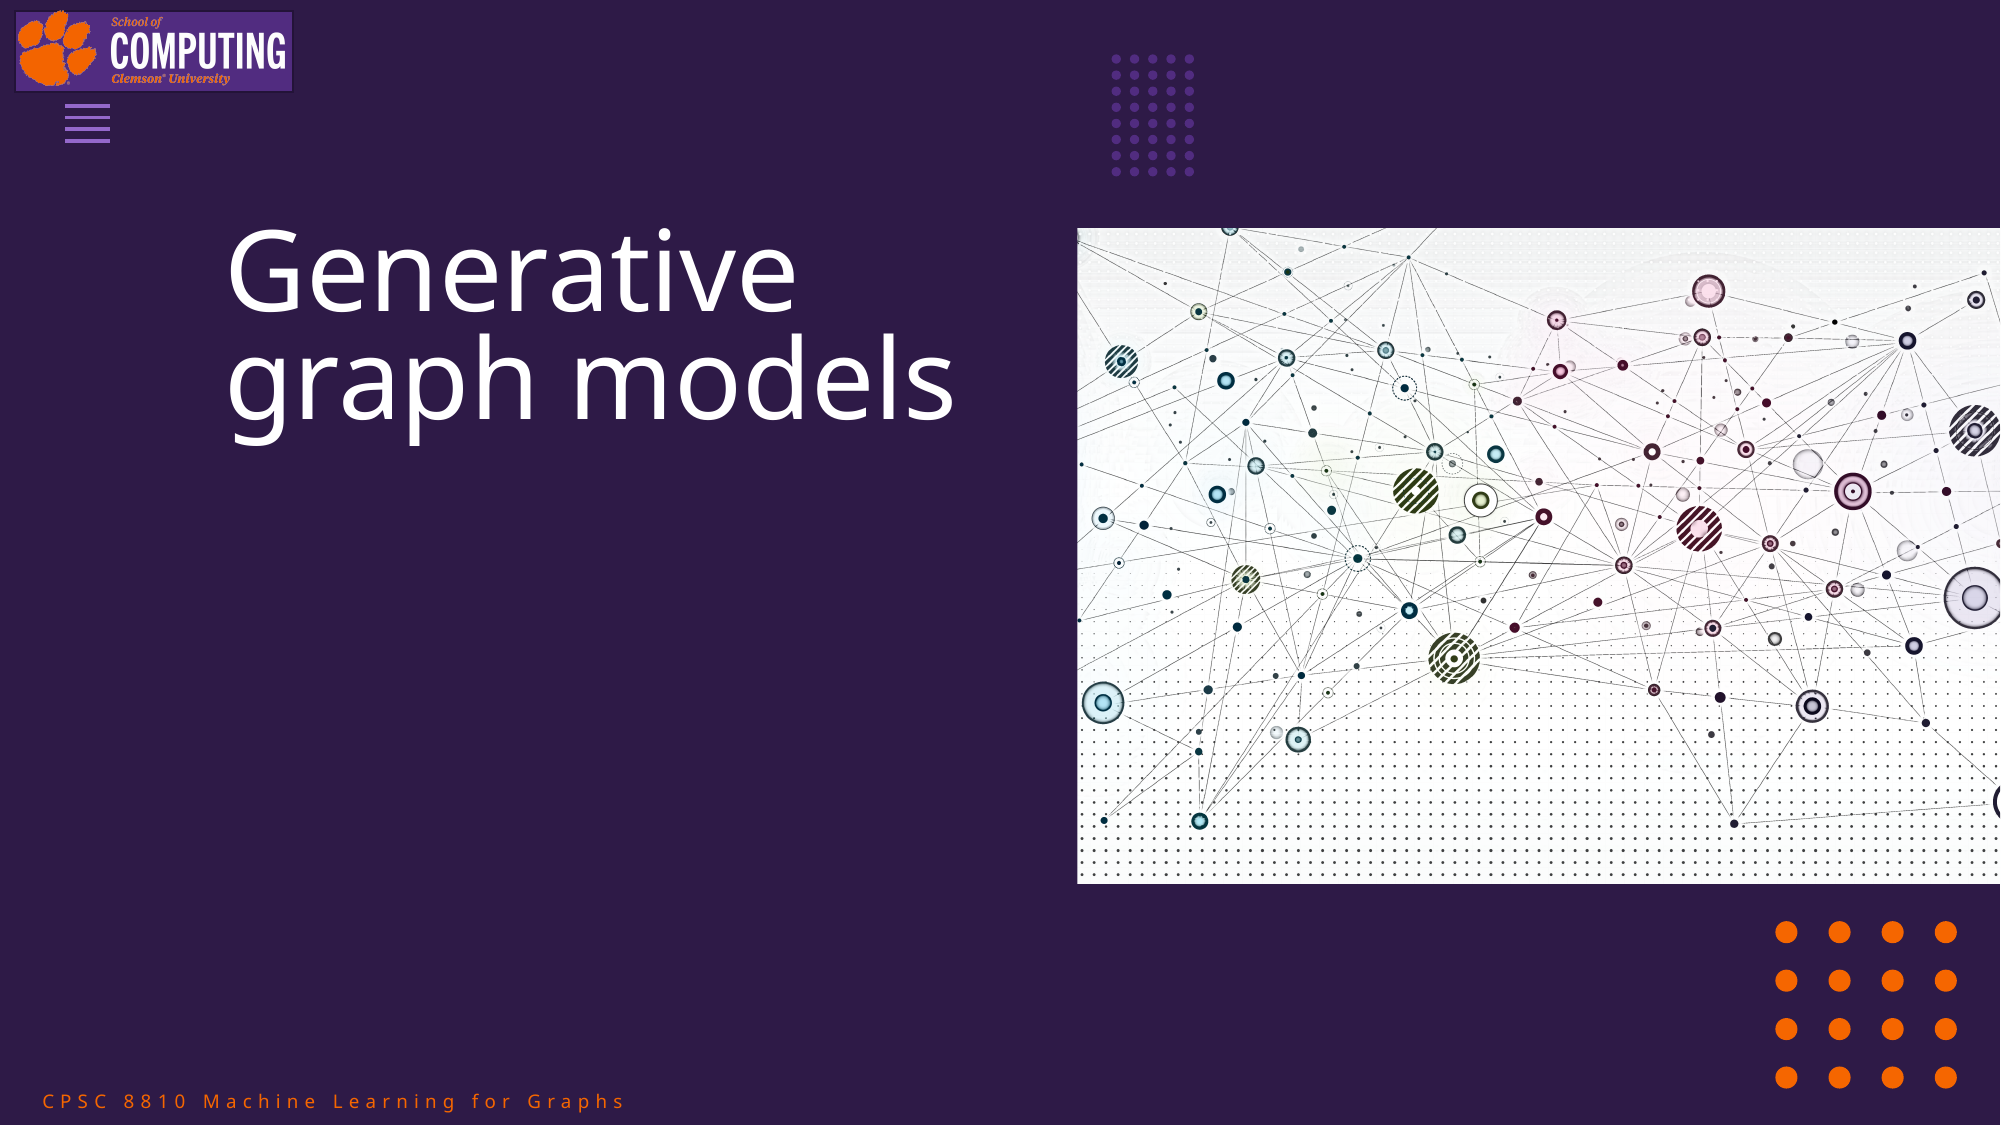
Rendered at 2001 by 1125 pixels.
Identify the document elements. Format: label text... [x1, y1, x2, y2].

picture [1077, 228, 2001, 884]
picture [18, 10, 285, 86]
title Generative graph models [224, 224, 982, 444]
